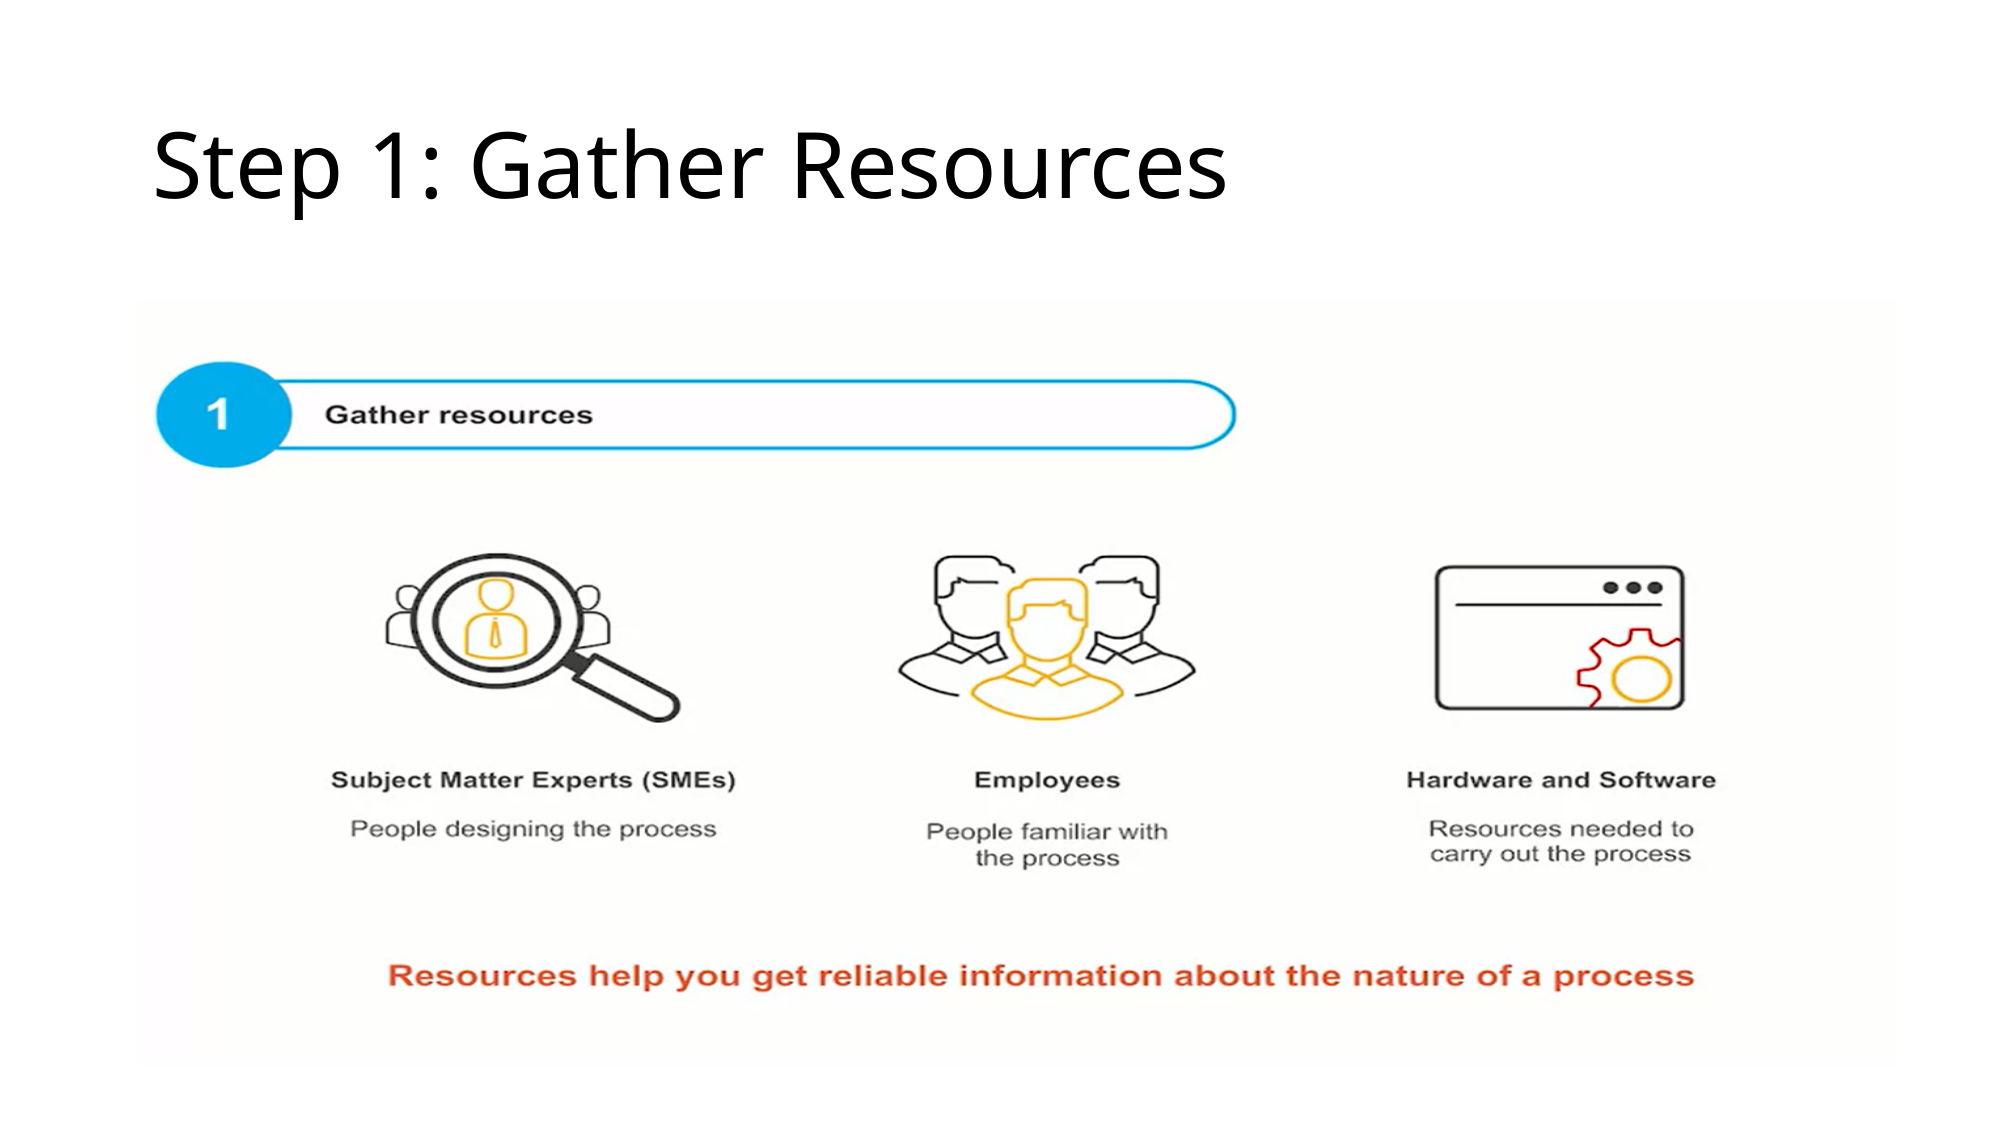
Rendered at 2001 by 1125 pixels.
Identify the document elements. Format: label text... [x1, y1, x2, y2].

title Step 1: Gather Resources [137, 59, 1863, 278]
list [137, 299, 1896, 1066]
